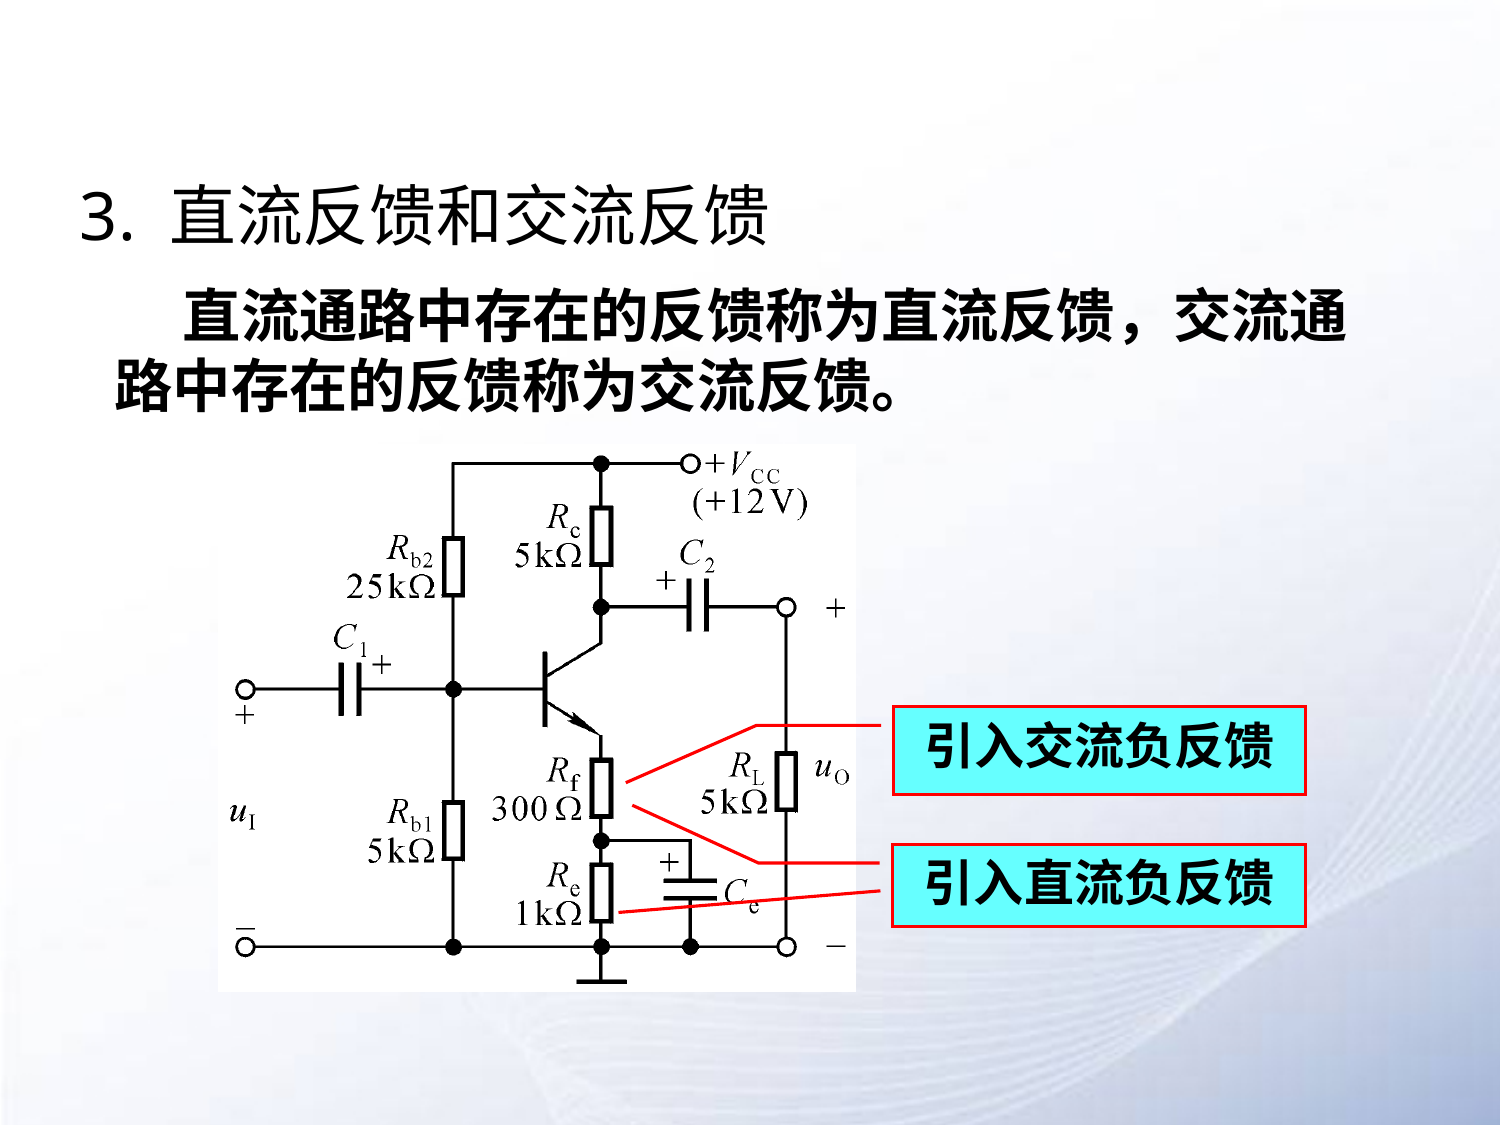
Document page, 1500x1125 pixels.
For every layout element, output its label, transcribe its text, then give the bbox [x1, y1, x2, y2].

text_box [218, 444, 857, 992]
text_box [618, 843, 1306, 927]
title 3. 直流反馈和交流反馈 [64, 148, 931, 280]
text_box 直流通路中存在的反馈称为直流反馈，交流通路中存在的反馈称为交流反馈。 [99, 271, 1388, 426]
picture [0, 0, 1500, 1125]
text_box 引入交流负反馈 [893, 706, 1306, 795]
